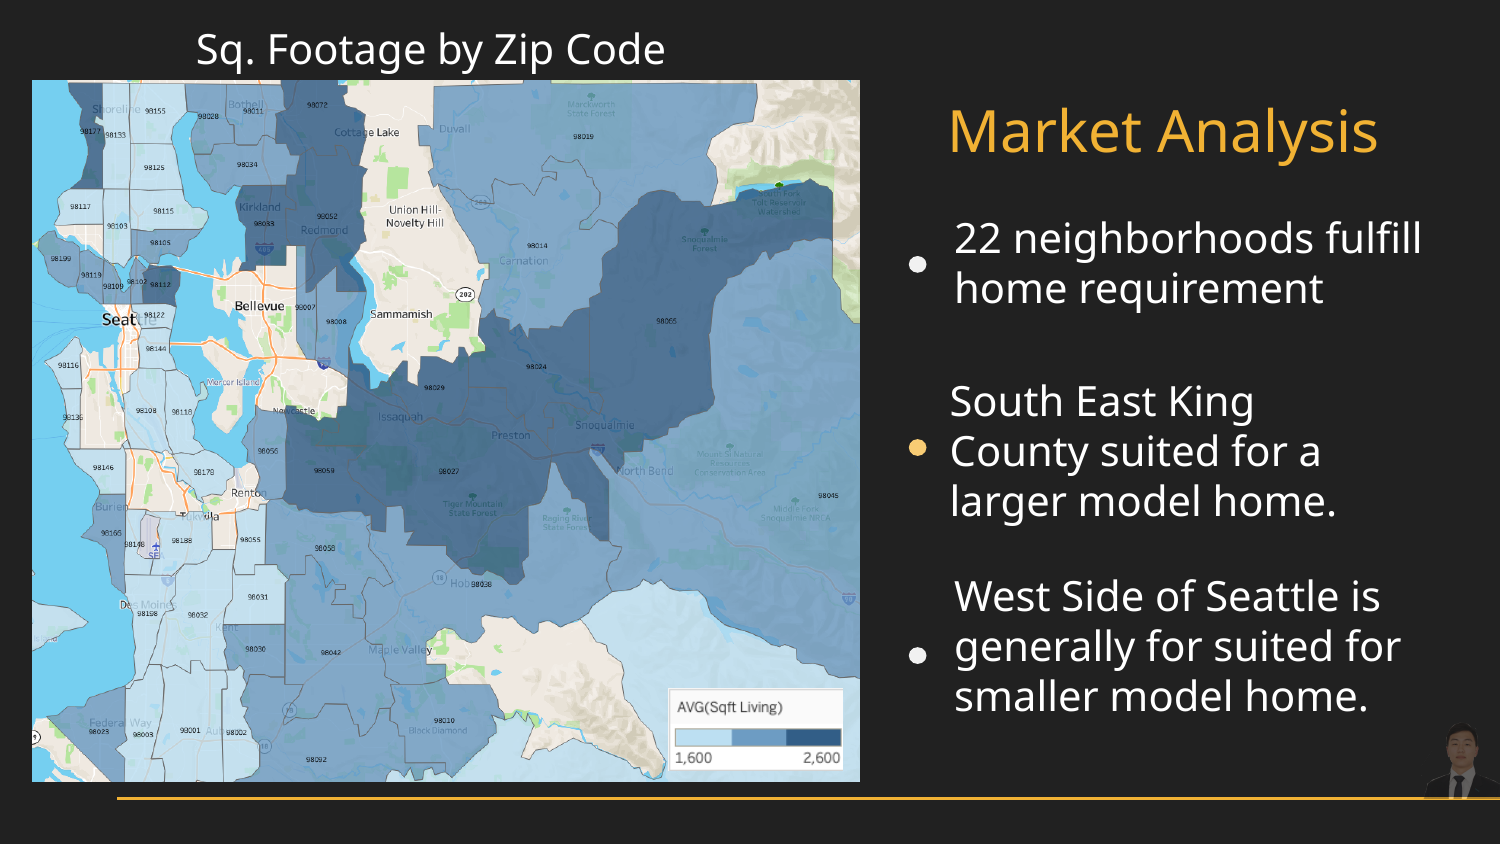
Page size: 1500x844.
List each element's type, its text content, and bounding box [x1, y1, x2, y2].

title Market Analysis [865, 90, 1422, 169]
list West Side of Seattle is generally for suited for smaller model home. [939, 568, 1468, 720]
picture [1421, 719, 1500, 799]
text_box [908, 256, 927, 273]
picture [32, 80, 860, 783]
list 22 neighborhoods fulfill home requirement [939, 193, 1500, 331]
subtitle Sq. Footage by Zip Code [118, 21, 744, 75]
list South East King County suited for a larger model home. [934, 389, 1464, 509]
text_box [908, 439, 927, 456]
text_box [908, 647, 927, 664]
